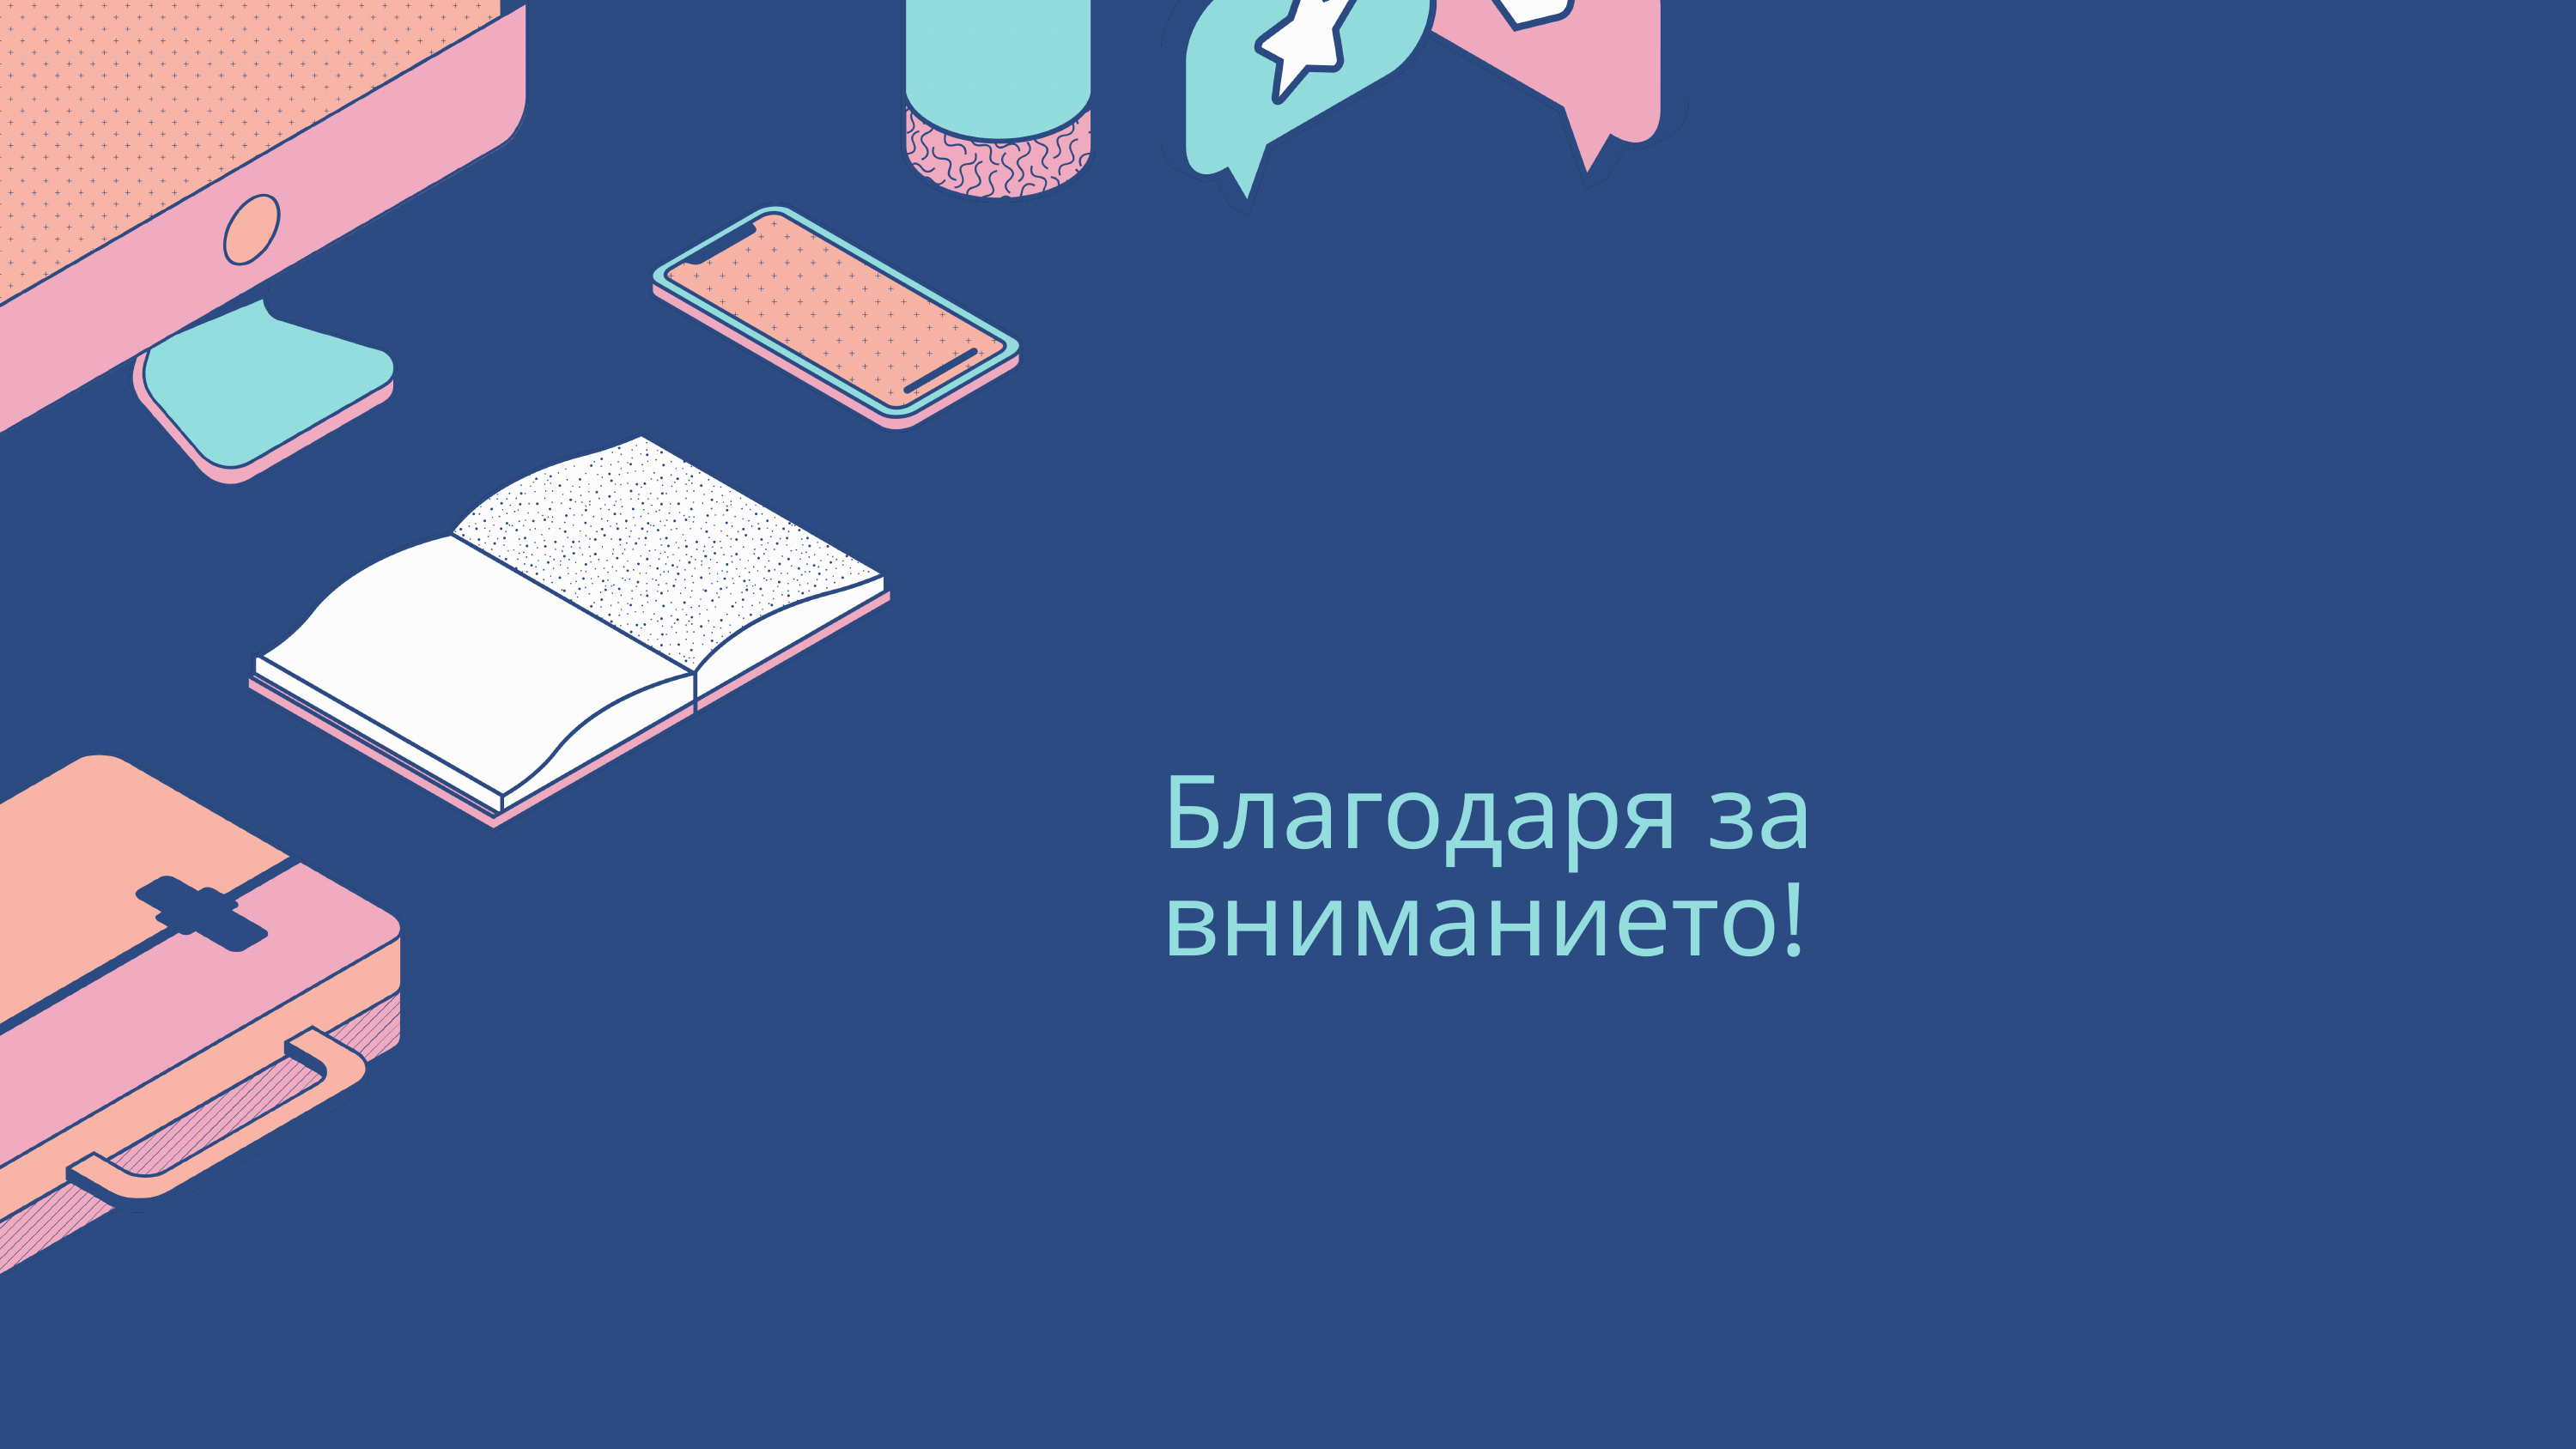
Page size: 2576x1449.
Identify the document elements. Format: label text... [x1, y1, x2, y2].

text_box Благодаря за вниманието! [1161, 762, 2474, 977]
picture [1160, 0, 1690, 217]
picture [0, 0, 1103, 1329]
